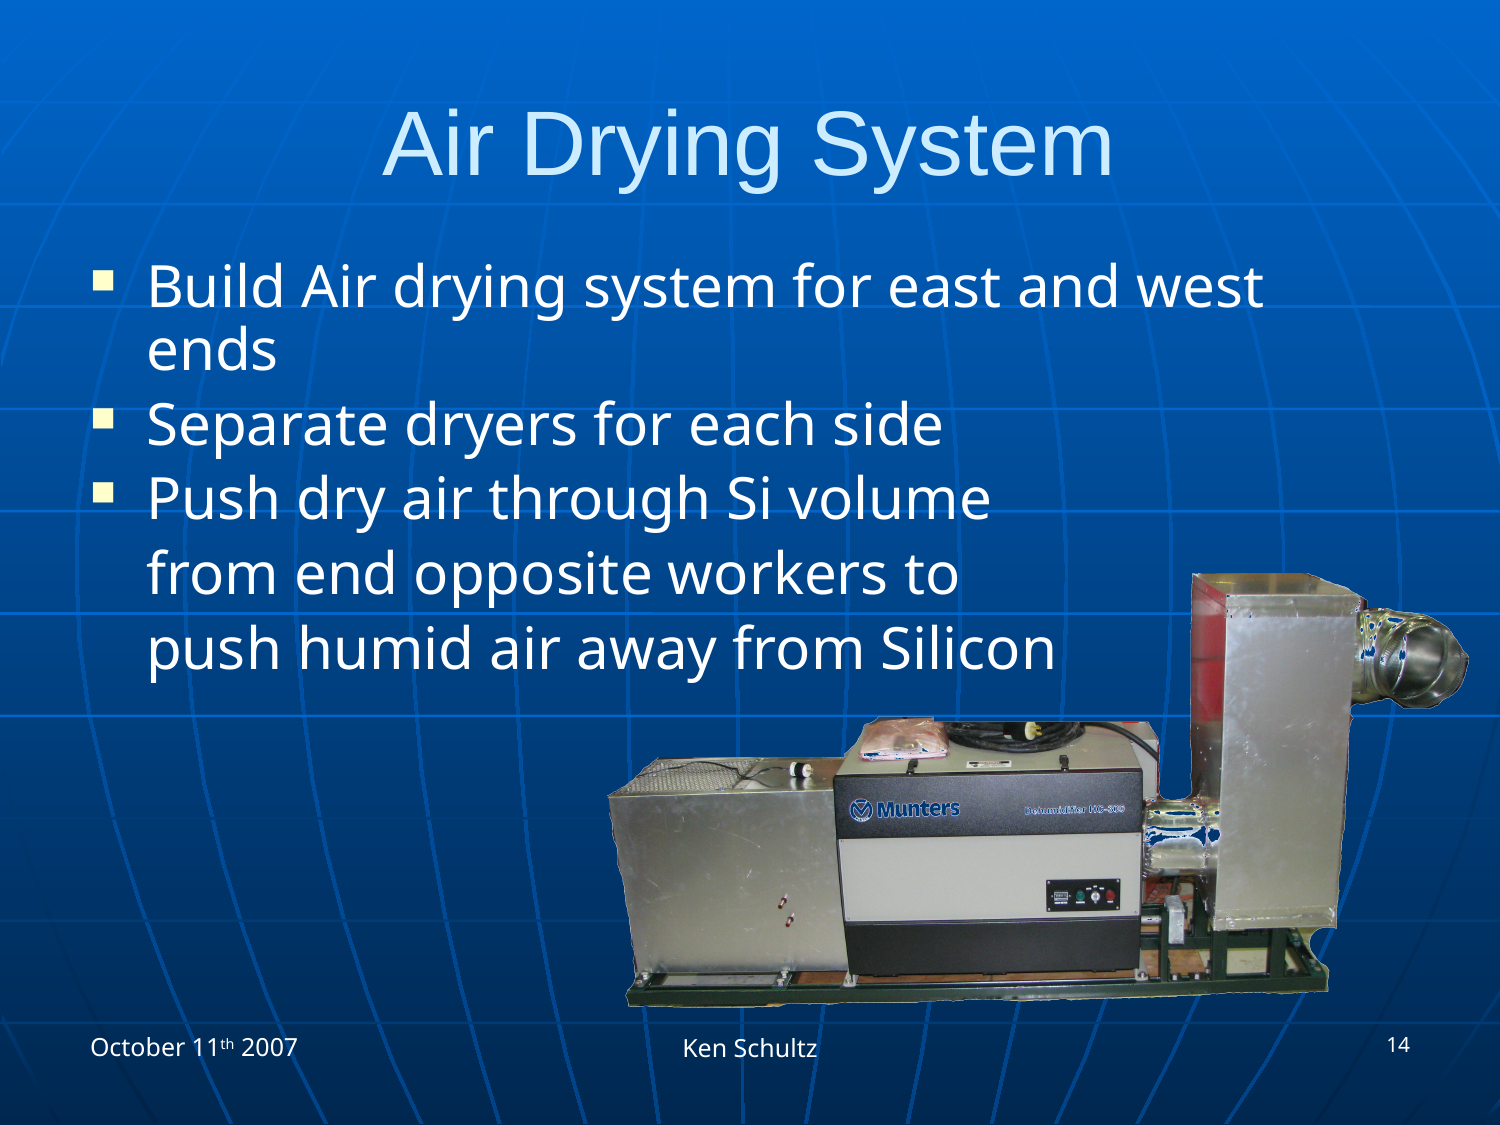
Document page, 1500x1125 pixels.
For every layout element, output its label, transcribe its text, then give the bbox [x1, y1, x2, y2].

list Build Air drying system for east and west ends Separate dryers for each side Push dry air through Si volume from end opposite workers to push humid air away from Silicon [74, 249, 1426, 751]
title Air Drying System [74, 45, 1426, 233]
slide_number 14 [1074, 1030, 1426, 1100]
footer Ken Schultz [512, 1024, 988, 1101]
picture [599, 562, 1476, 1022]
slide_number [74, 1023, 426, 1100]
